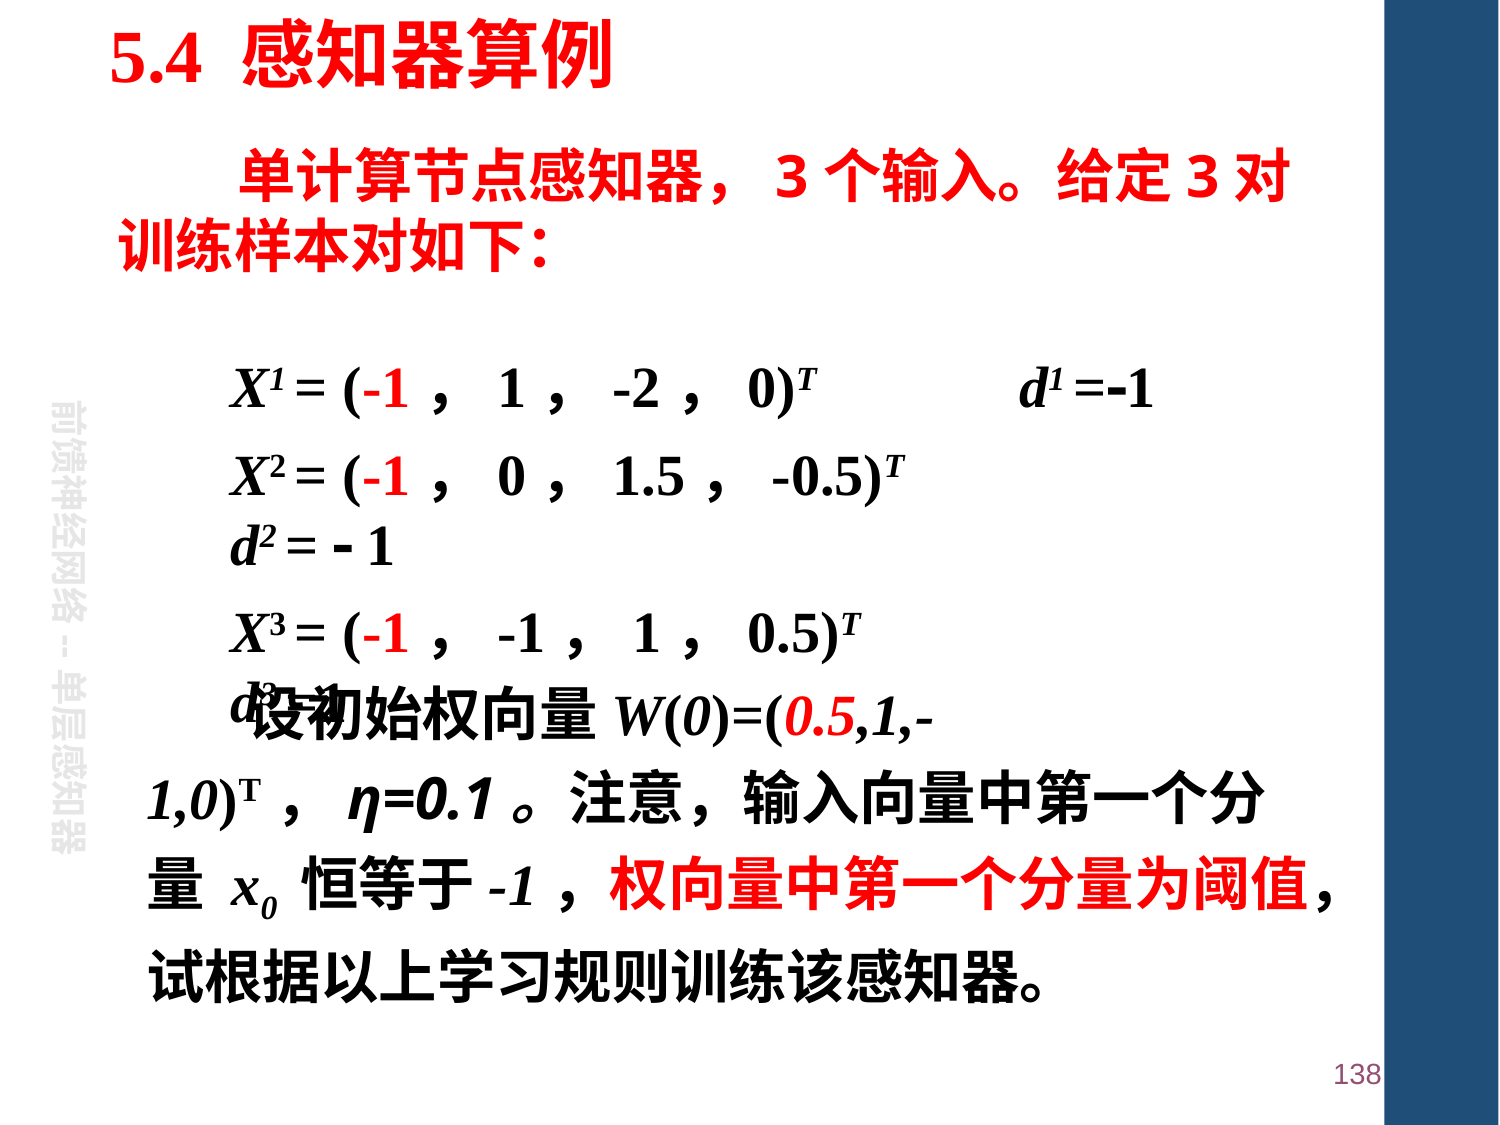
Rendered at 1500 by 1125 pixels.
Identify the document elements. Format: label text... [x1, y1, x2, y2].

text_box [102, 132, 1317, 612]
text_box [1383, 0, 1499, 1125]
text_box 前馈神经网络--单层感知器 [24, 385, 101, 953]
text_box 5.4 感知器算例 [94, 0, 647, 105]
text_box 设初始权向量W(0)=(0.5,1,-1,0)T，η=0.1。注意，输入向量中第一个分量 x0 恒等于-1，权向量中第一个分量为阈值，试根据以上学习规则训练该感知器。 [131, 655, 1330, 1018]
slide_number 138 [1059, 1042, 1383, 1103]
